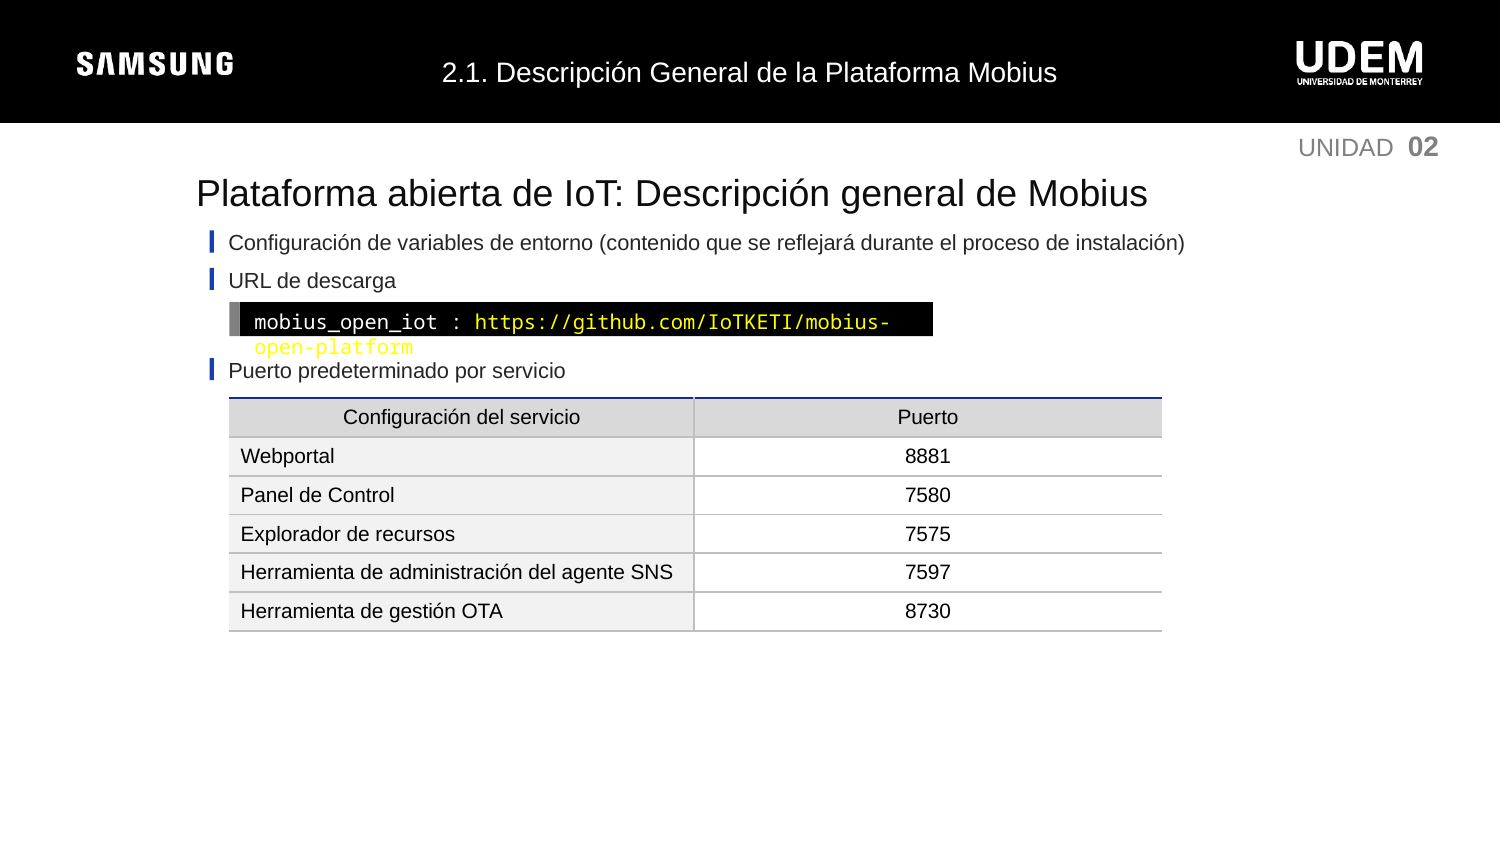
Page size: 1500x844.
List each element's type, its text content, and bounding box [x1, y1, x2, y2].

table_cell 7580 [695, 477, 1162, 514]
table_cell Herramienta de administración del agente SNS [229, 554, 693, 591]
table_cell 8730 [695, 593, 1162, 630]
table_cell 7575 [695, 515, 1162, 552]
text_box UNIDAD 02 [1289, 127, 1439, 162]
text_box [209, 266, 1291, 293]
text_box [229, 302, 933, 337]
table_cell 7597 [695, 554, 1162, 591]
table_cell Panel de Control [229, 477, 693, 514]
table_cell Webportal [229, 438, 693, 475]
table_cell Explorador de recursos [229, 515, 693, 552]
text_box 2.1. Descripción General de la Plataforma Mobius [279, 54, 1221, 88]
table_cell 8881 [695, 438, 1162, 475]
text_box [209, 229, 1291, 256]
table_cell Herramienta de gestión OTA [229, 593, 693, 630]
picture [0, 0, 1500, 844]
table_header Configuración del servicio [229, 399, 693, 436]
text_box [209, 356, 1291, 384]
table_header Puerto [695, 399, 1162, 436]
text_box Plataforma abierta de IoT: Descripción general de Mobius [195, 168, 1305, 215]
